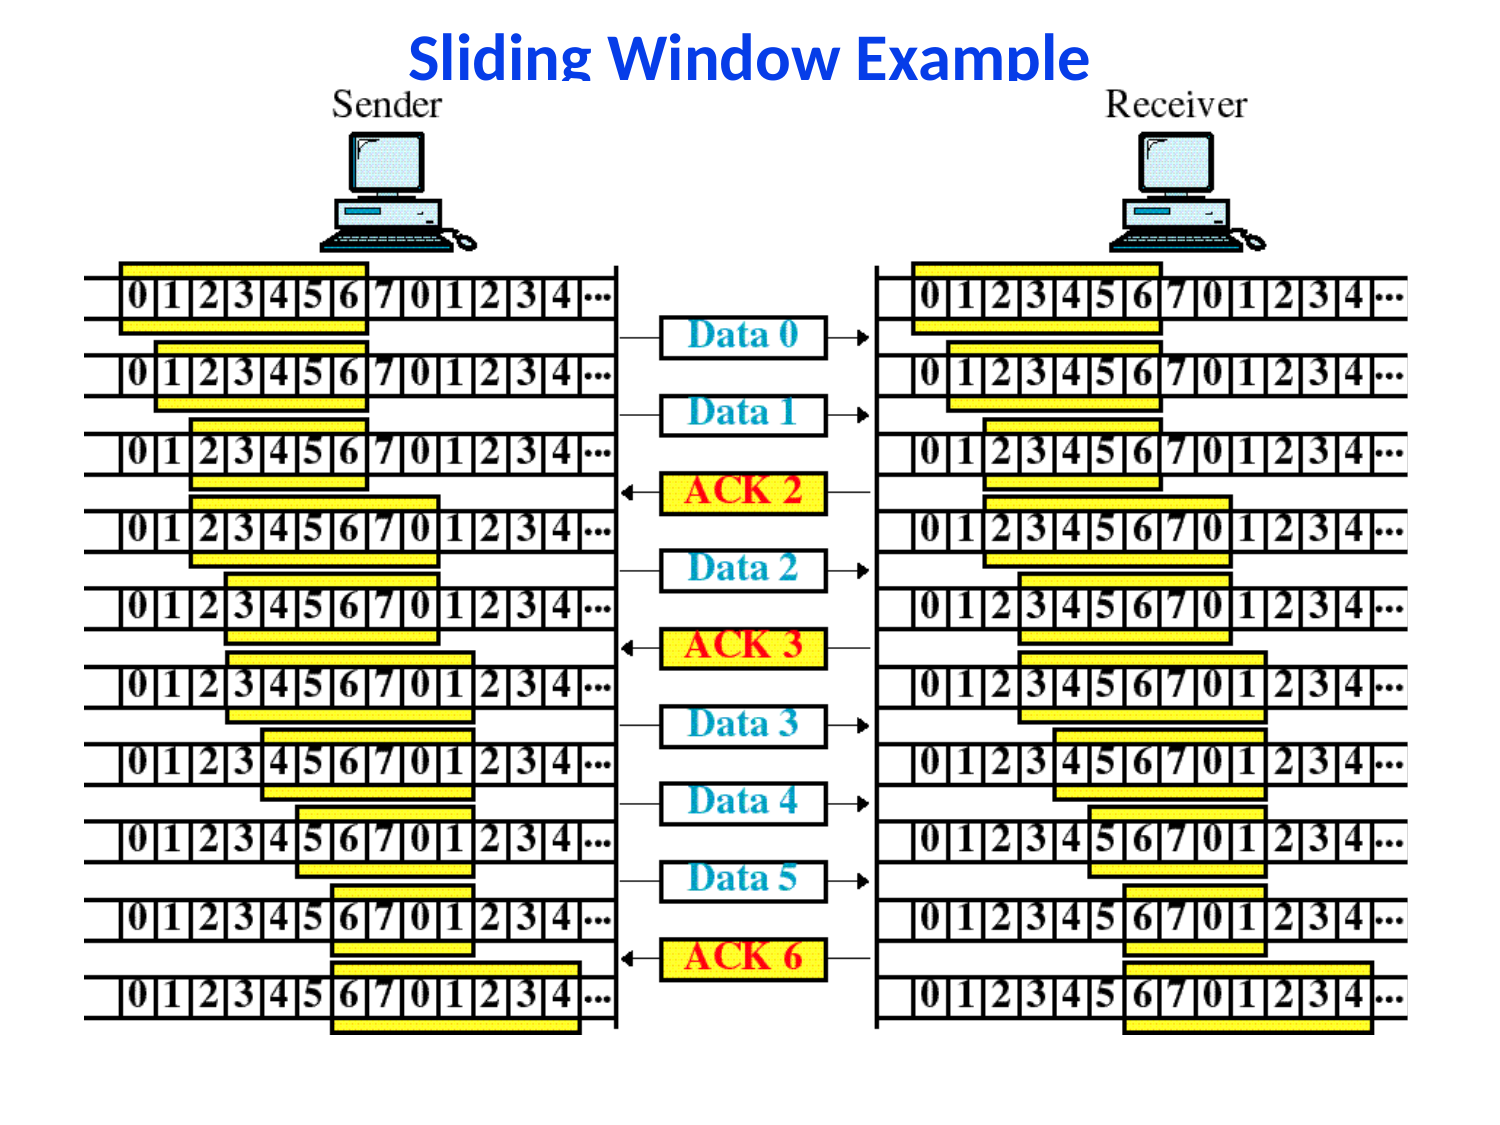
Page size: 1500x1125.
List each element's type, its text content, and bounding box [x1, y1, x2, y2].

text_box Sliding Window Example [393, 6, 1107, 80]
picture [83, 81, 1408, 1036]
